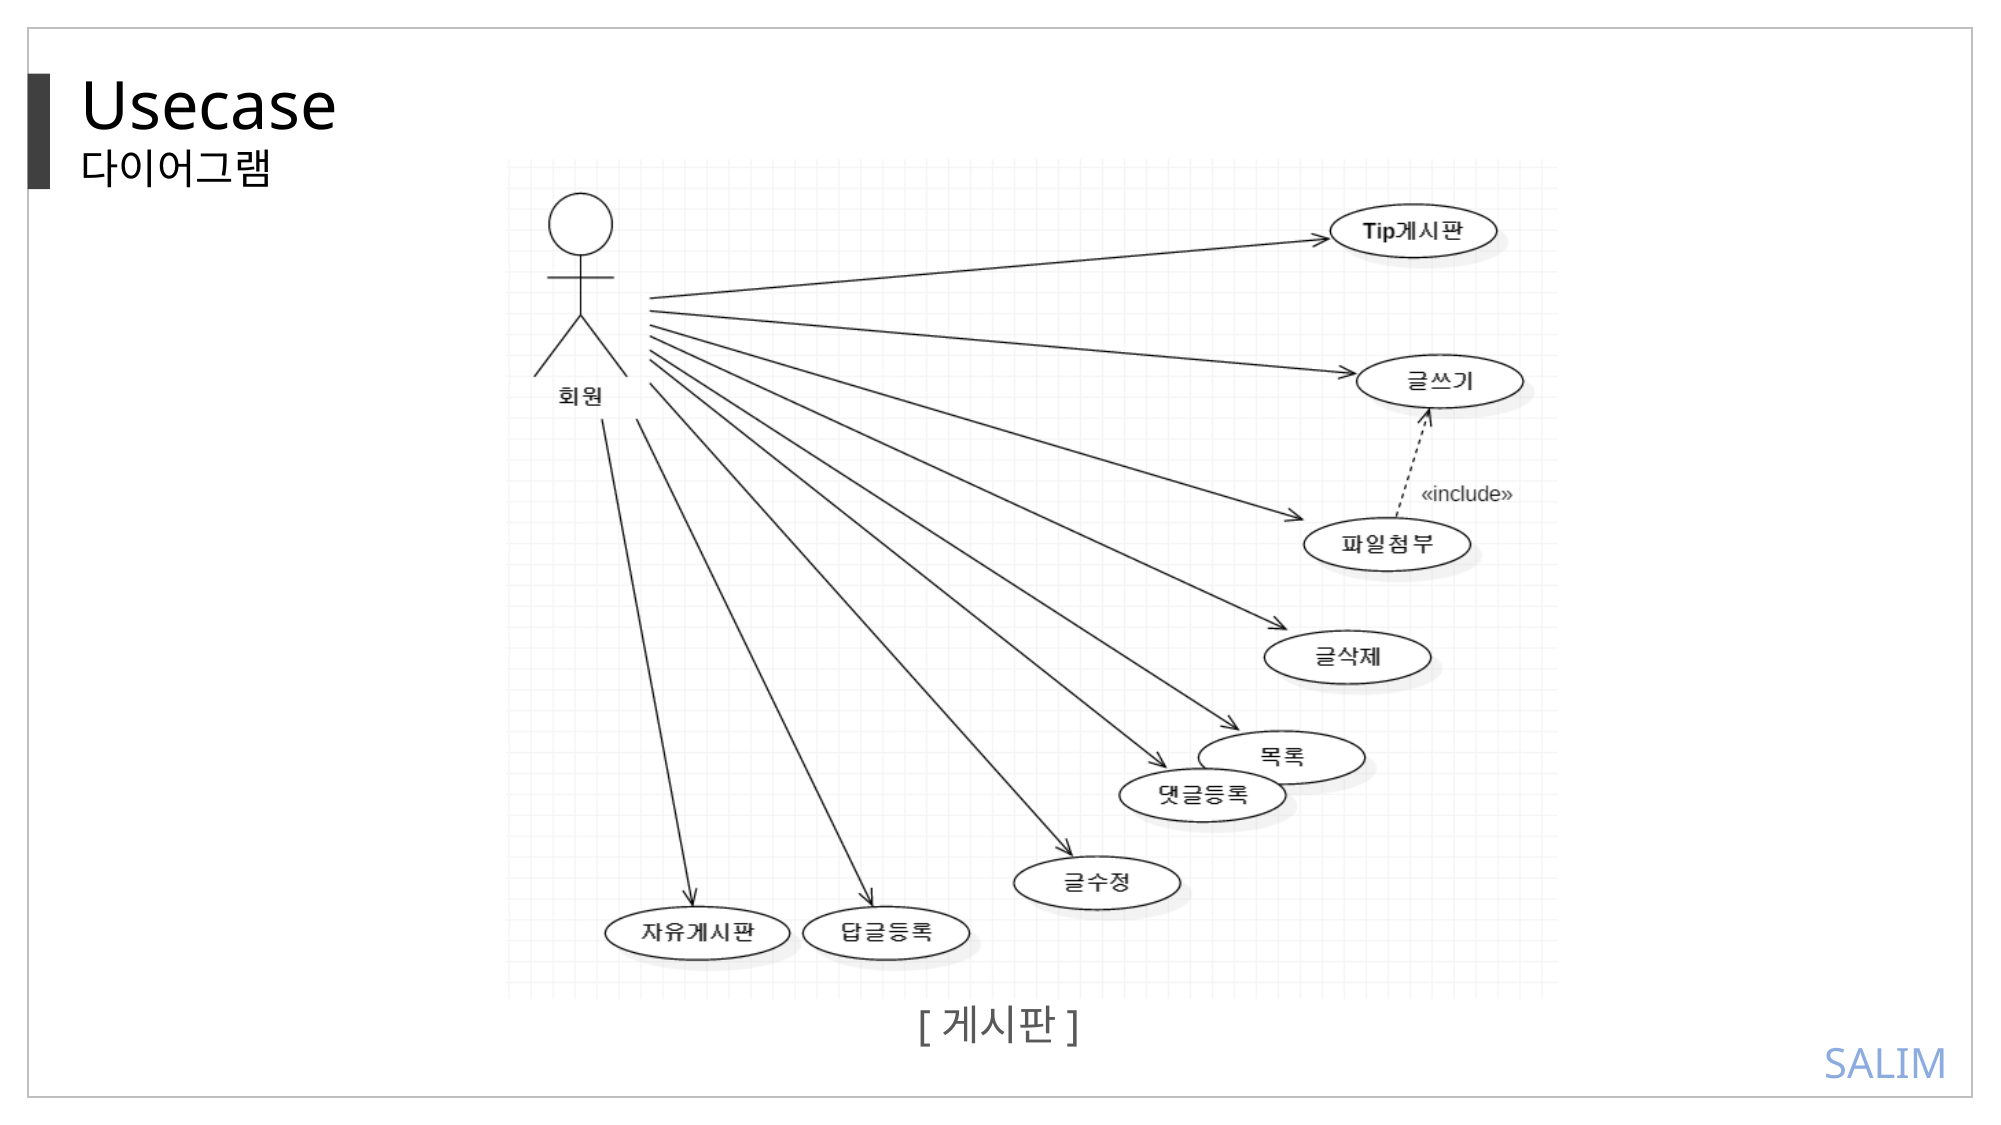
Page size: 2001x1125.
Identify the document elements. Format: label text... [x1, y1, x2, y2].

text_box Usecase 다이어그램 [65, 55, 863, 201]
picture [506, 159, 1558, 1000]
text_box [27, 27, 1973, 1098]
text_box [게시판] [832, 1000, 1166, 1057]
text_box SALIM [1800, 1029, 1972, 1095]
text_box [27, 73, 51, 190]
